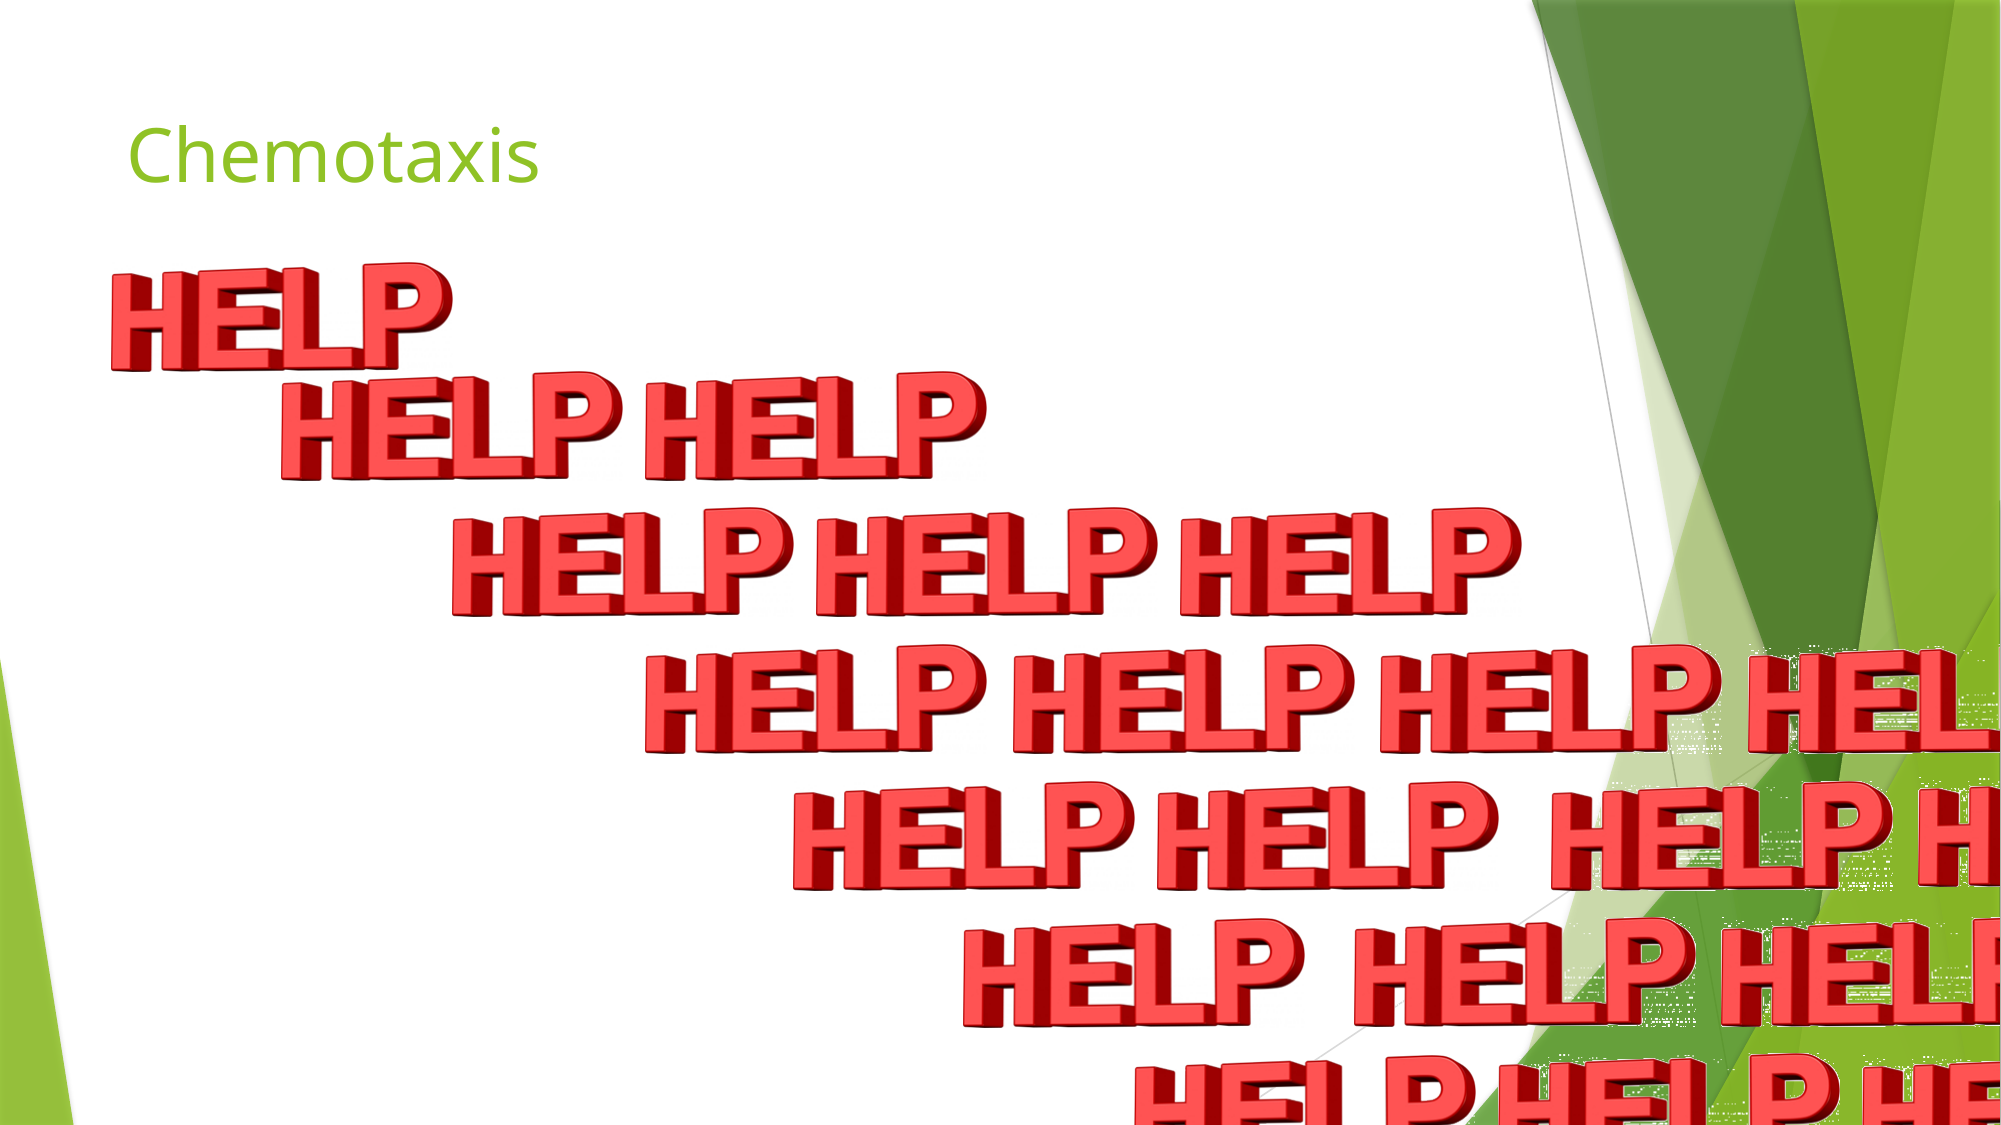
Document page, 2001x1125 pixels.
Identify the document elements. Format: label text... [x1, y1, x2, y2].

picture [1721, 917, 2000, 1028]
picture [963, 917, 1306, 1028]
picture [645, 370, 988, 481]
title Chemotaxis [111, 99, 1522, 317]
picture [110, 261, 624, 481]
picture [1156, 781, 1499, 892]
picture [1550, 781, 1893, 892]
picture [792, 781, 1135, 892]
picture [645, 644, 988, 755]
picture [1133, 1054, 1476, 1125]
picture [1747, 644, 2000, 755]
picture [815, 507, 1158, 618]
picture [1861, 1054, 2000, 1125]
picture [451, 507, 794, 618]
picture [1918, 776, 2000, 888]
picture [1380, 644, 1723, 755]
picture [1353, 917, 1696, 1028]
picture [1497, 1053, 1840, 1125]
picture [1179, 507, 1522, 618]
picture [1012, 644, 1355, 755]
